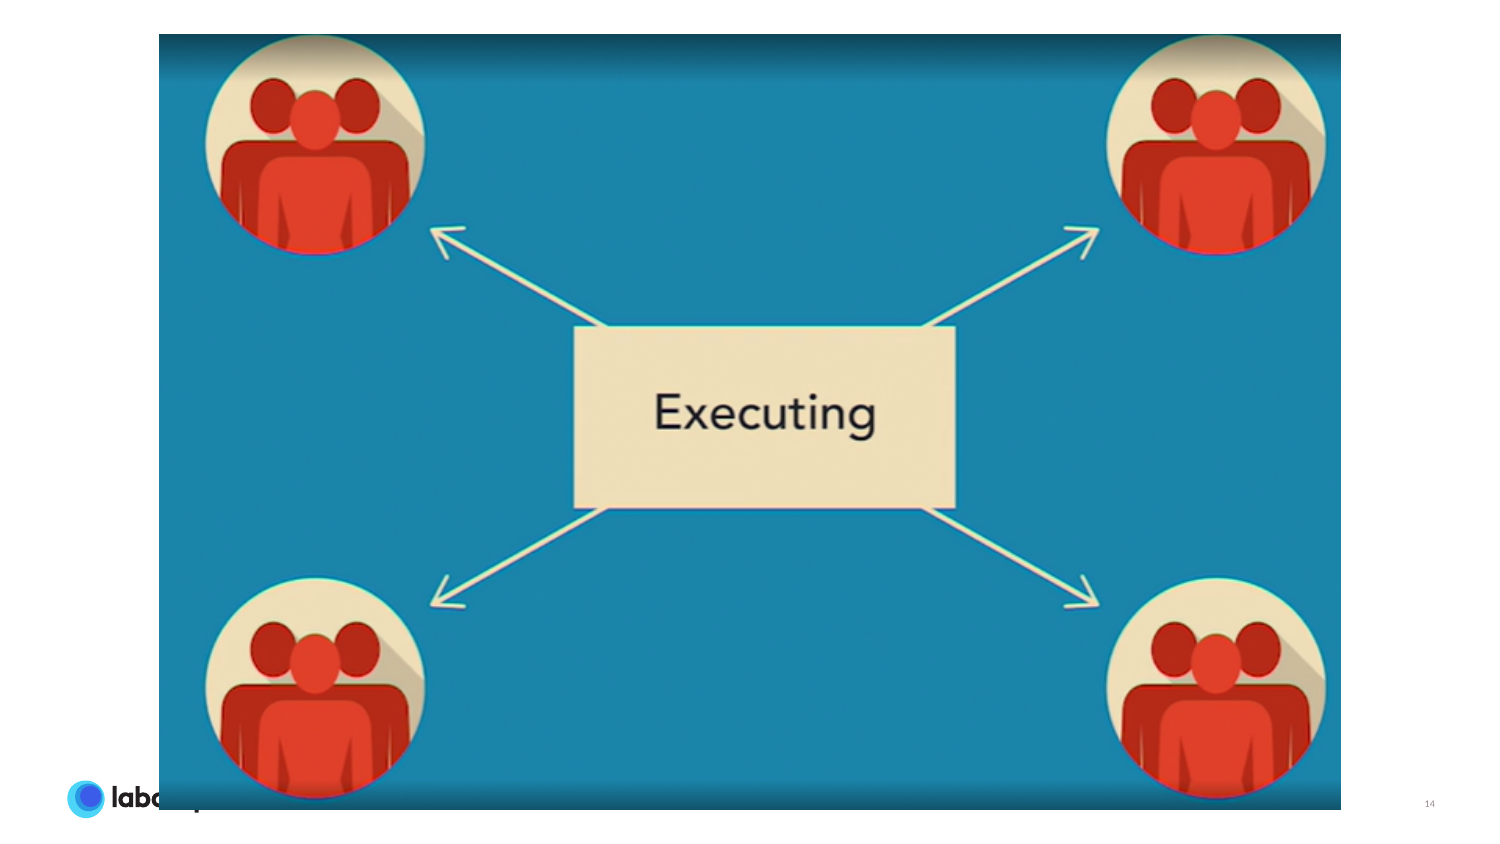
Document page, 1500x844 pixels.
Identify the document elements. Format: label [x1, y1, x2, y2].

picture [159, 34, 1341, 810]
